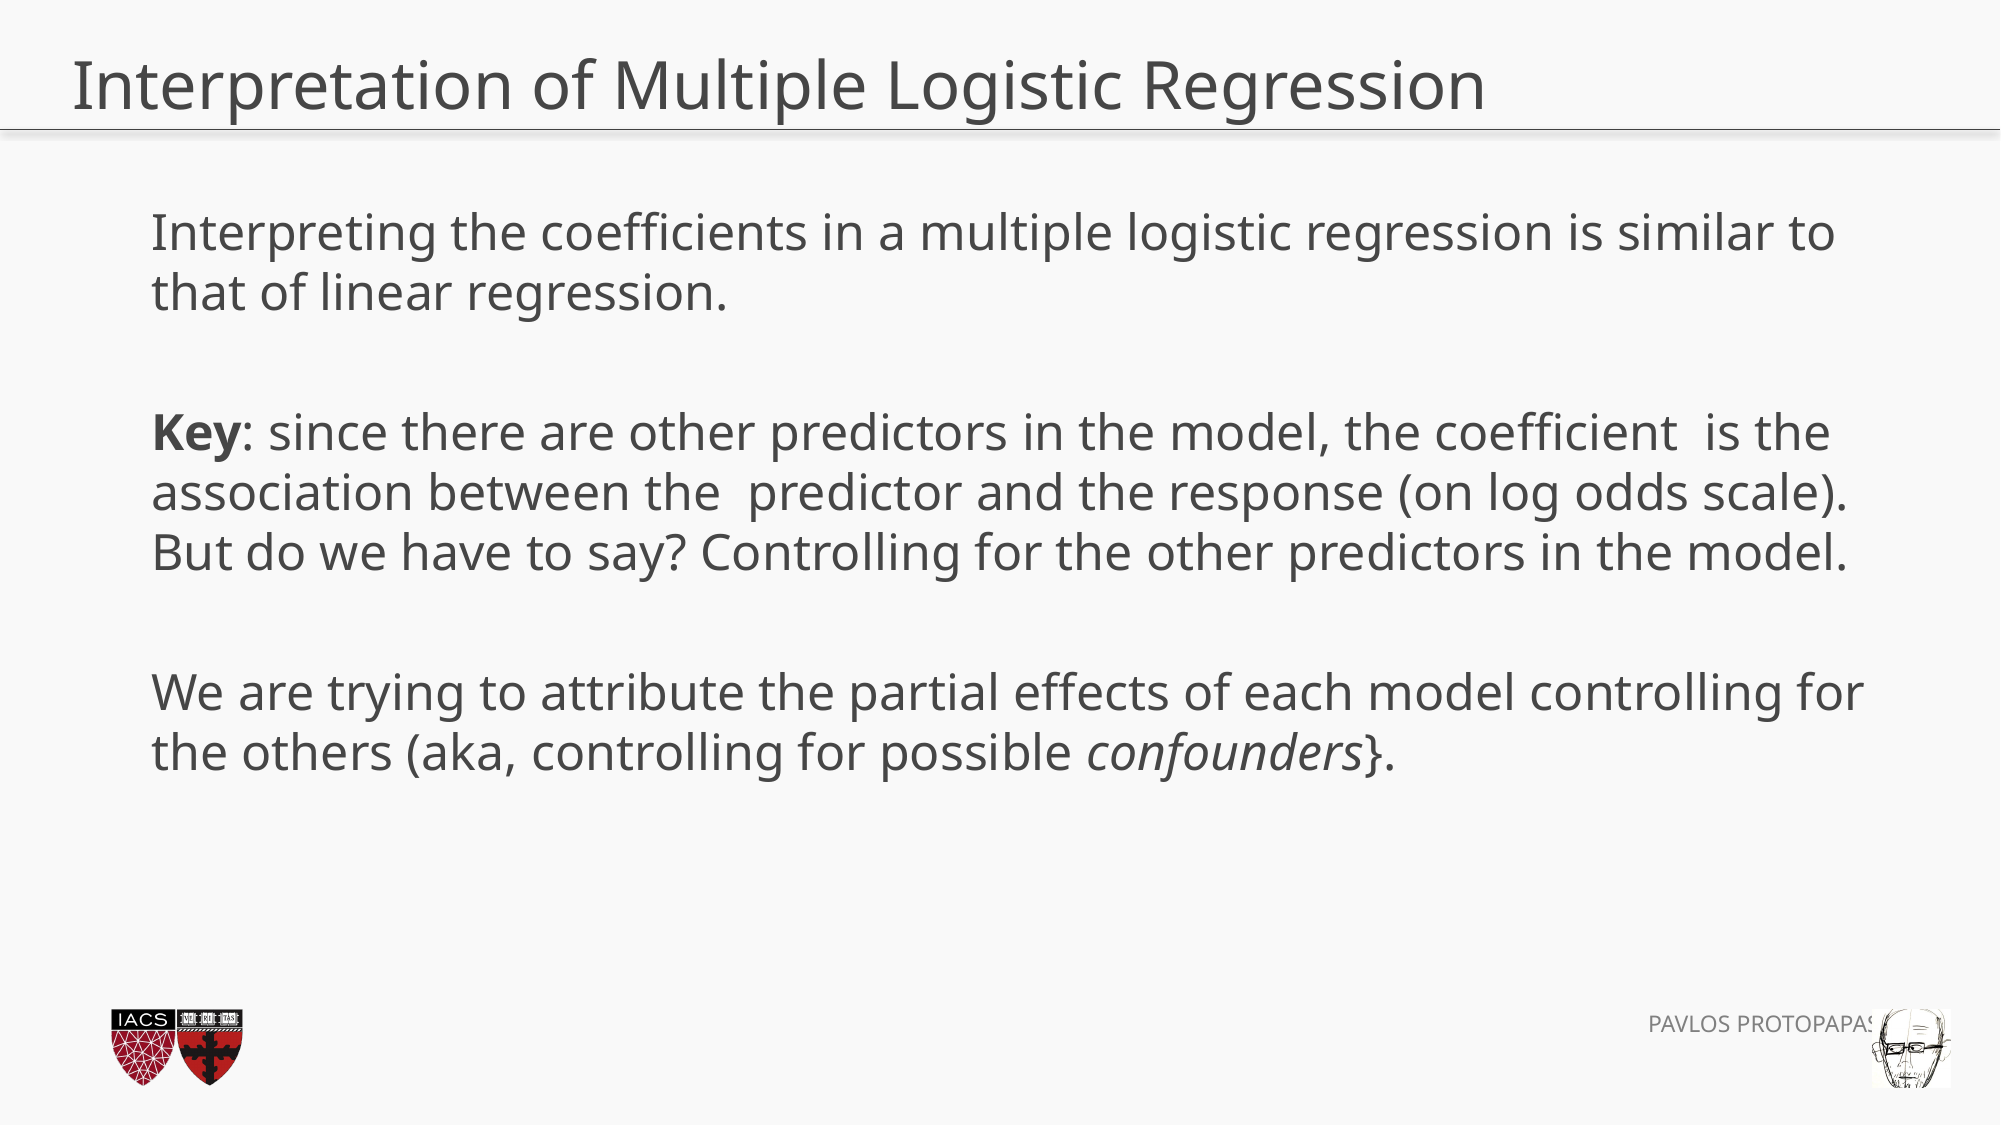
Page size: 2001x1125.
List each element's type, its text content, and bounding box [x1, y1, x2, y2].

picture [1872, 1009, 1951, 1088]
title Interpretation of Multiple Logistic Regression [57, 35, 1943, 162]
picture [109, 1009, 243, 1086]
